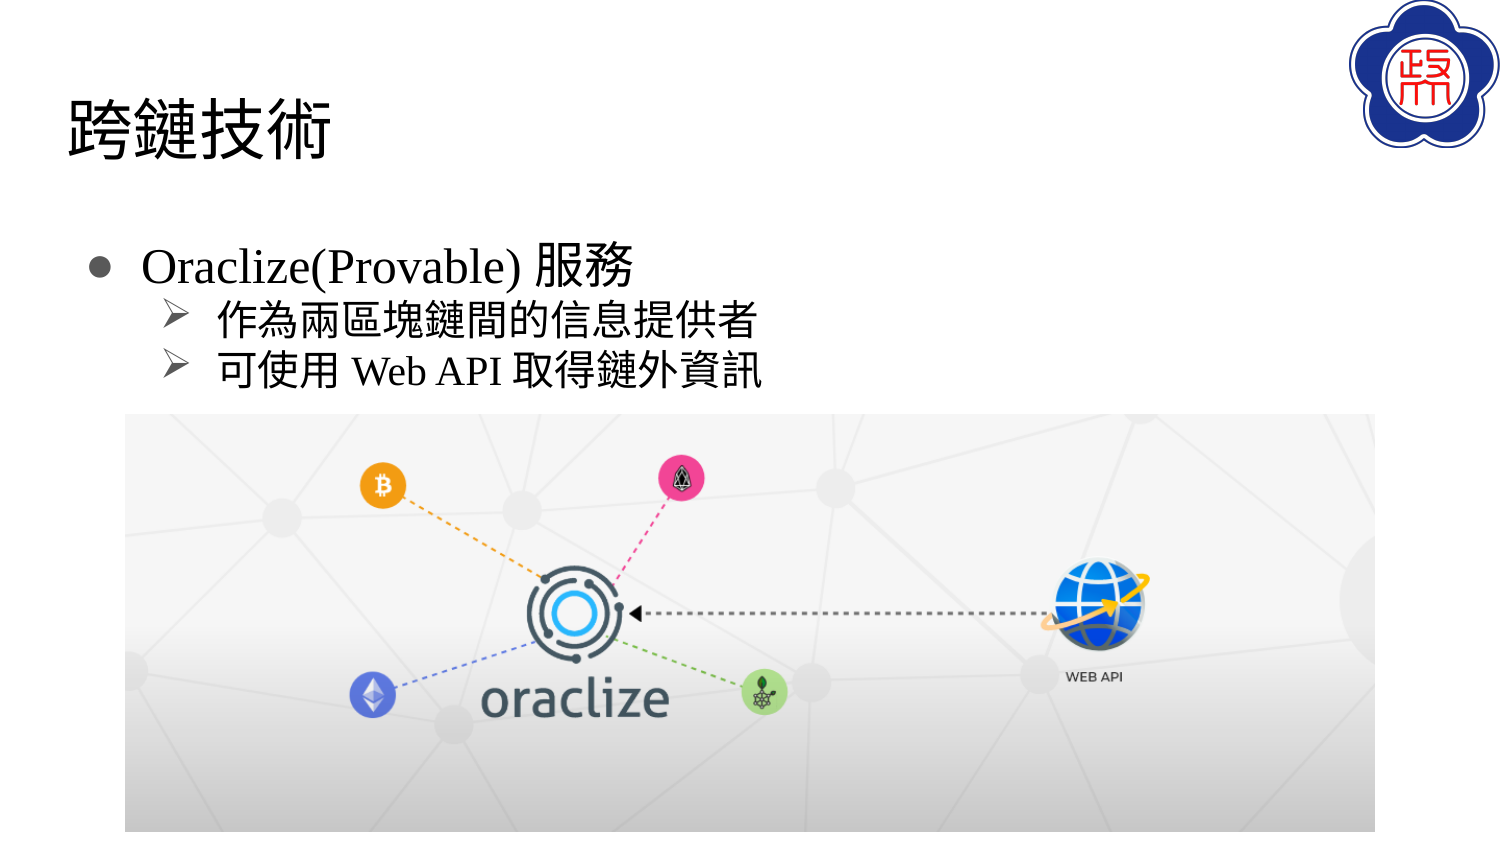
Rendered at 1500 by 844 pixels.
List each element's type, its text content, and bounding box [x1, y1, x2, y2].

title 跨鏈技術 [51, 72, 1449, 167]
picture [1349, 0, 1500, 148]
picture [124, 414, 1376, 832]
list Oraclize(Provable)服務 作為兩區塊鏈間的信息提供者 可使用Web API取得鏈外資訊 [51, 189, 1449, 750]
